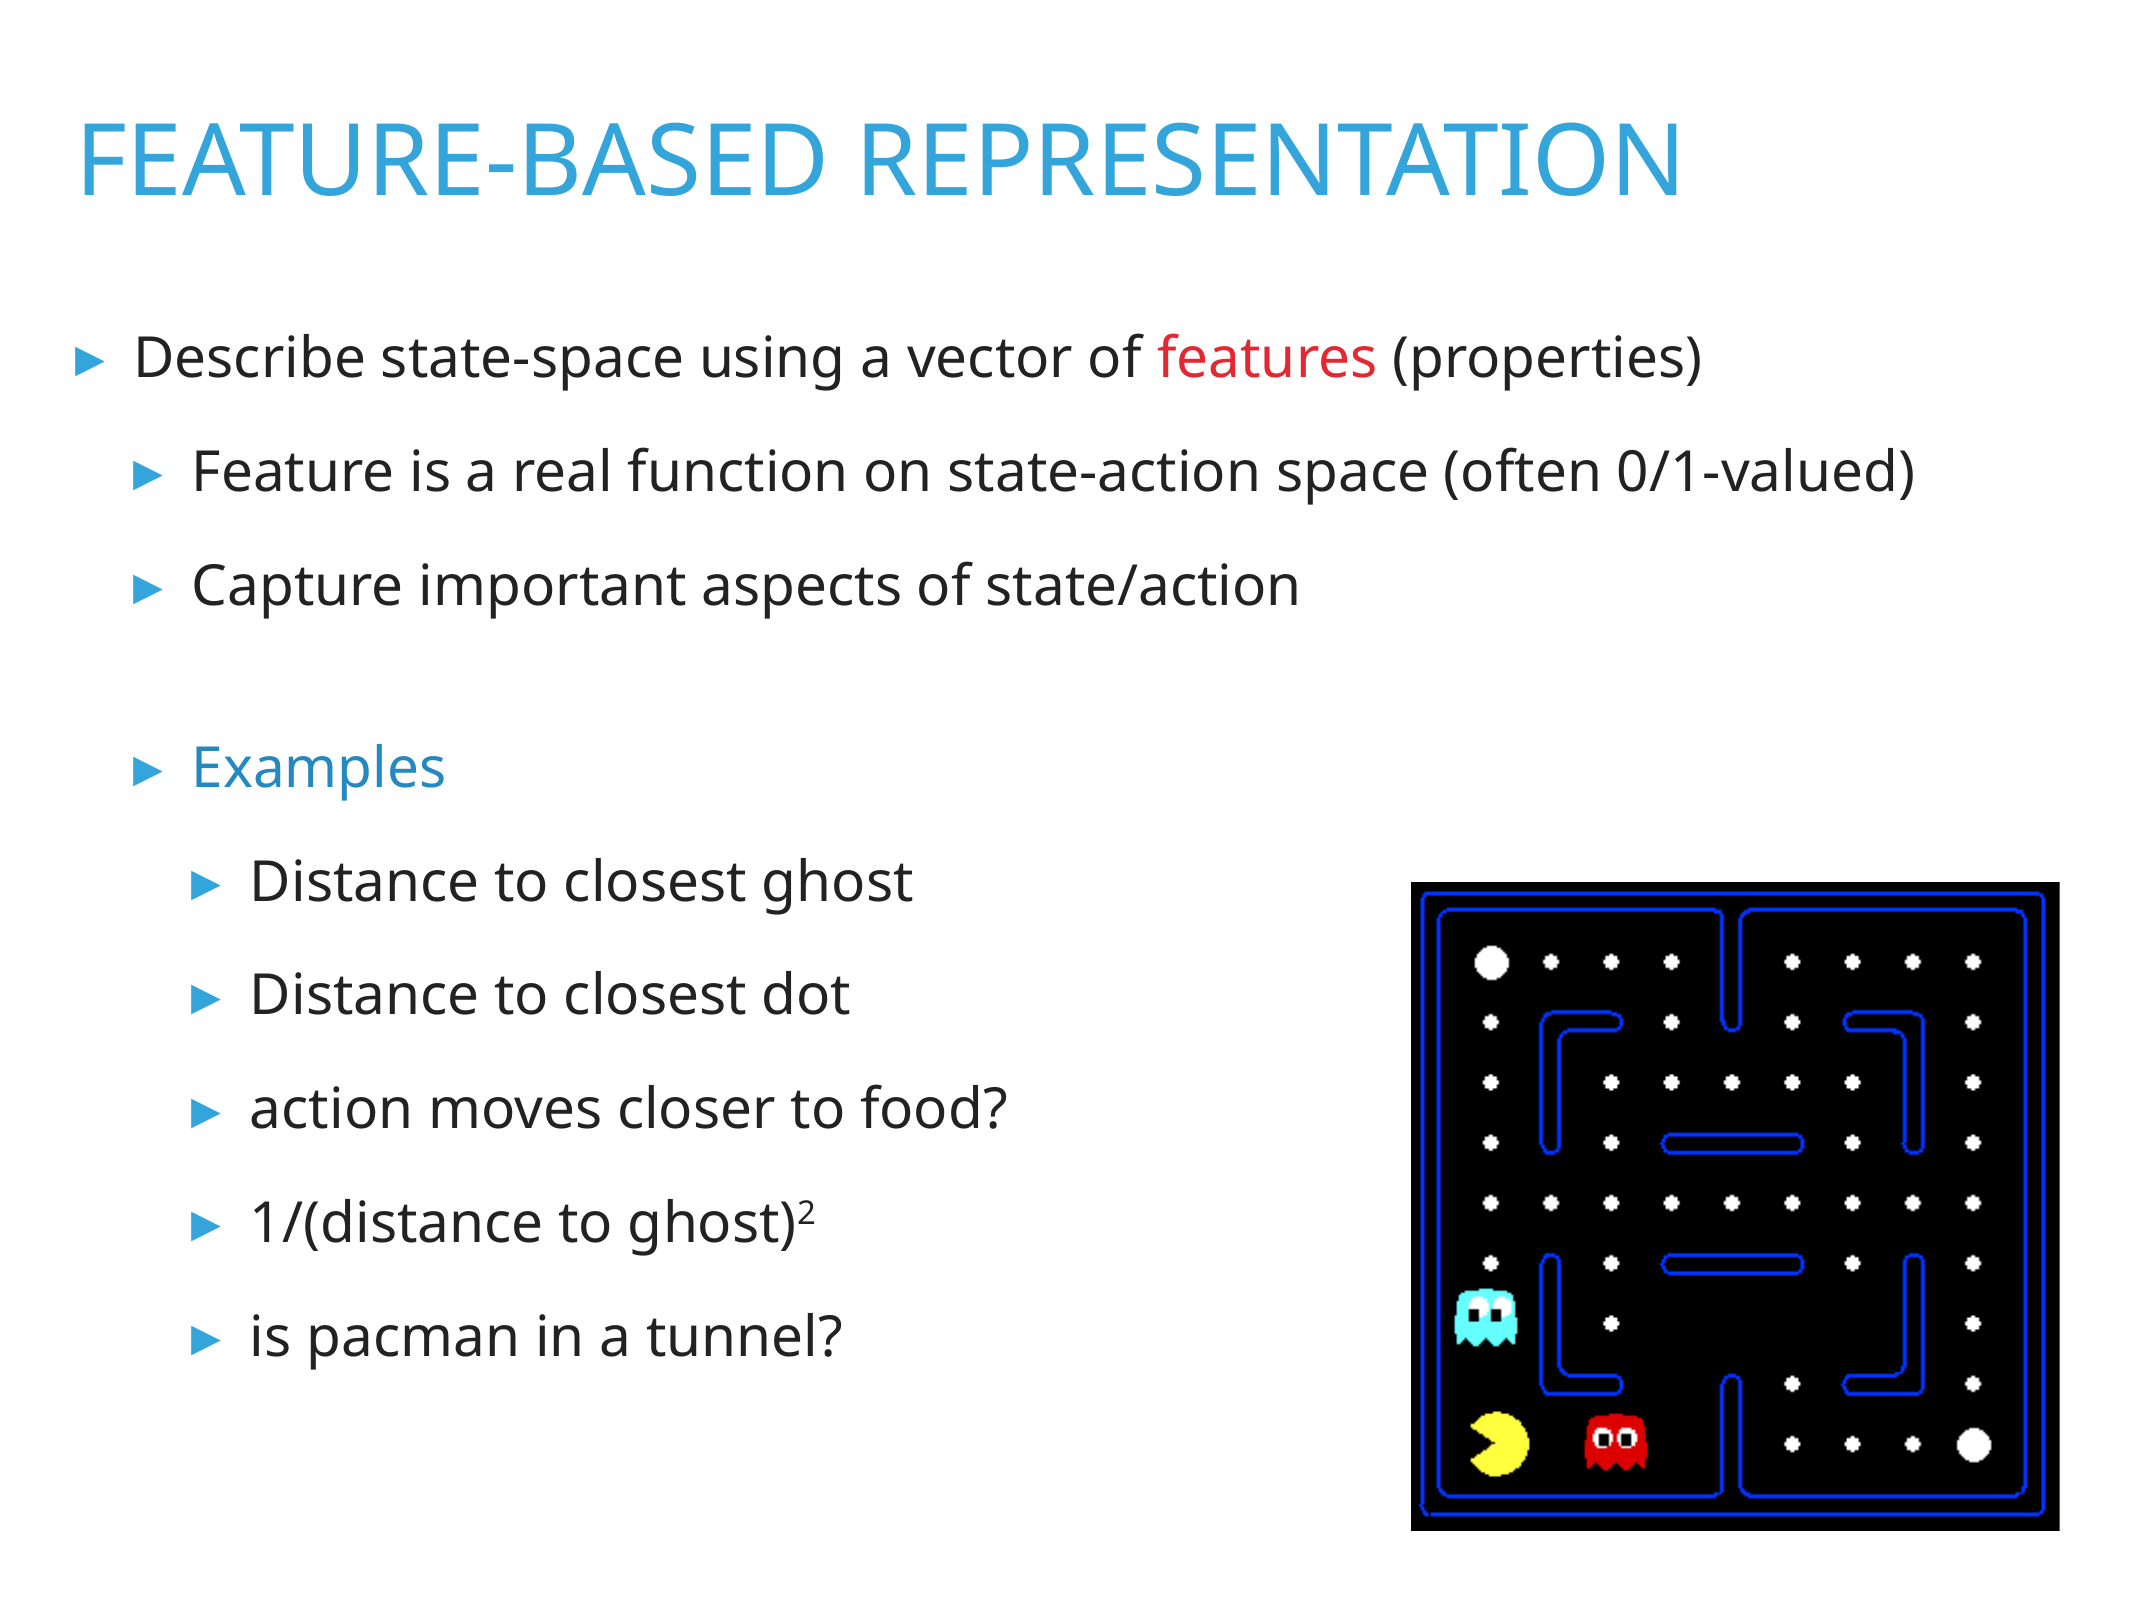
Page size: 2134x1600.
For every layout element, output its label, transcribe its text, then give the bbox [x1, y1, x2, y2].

text_box Describe state-space using a vector of features (properties) Feature is a real function on state-action space (often 0/1-valued) Capture important aspects of state/action Examples Distance to closest ghost Distance to closest dot action moves closer to food? 1/(distance to ghost)2 is pacman in a tunnel? [66, 312, 2067, 1525]
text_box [1410, 882, 2060, 1532]
text_box feature-based representation [66, 110, 2067, 230]
